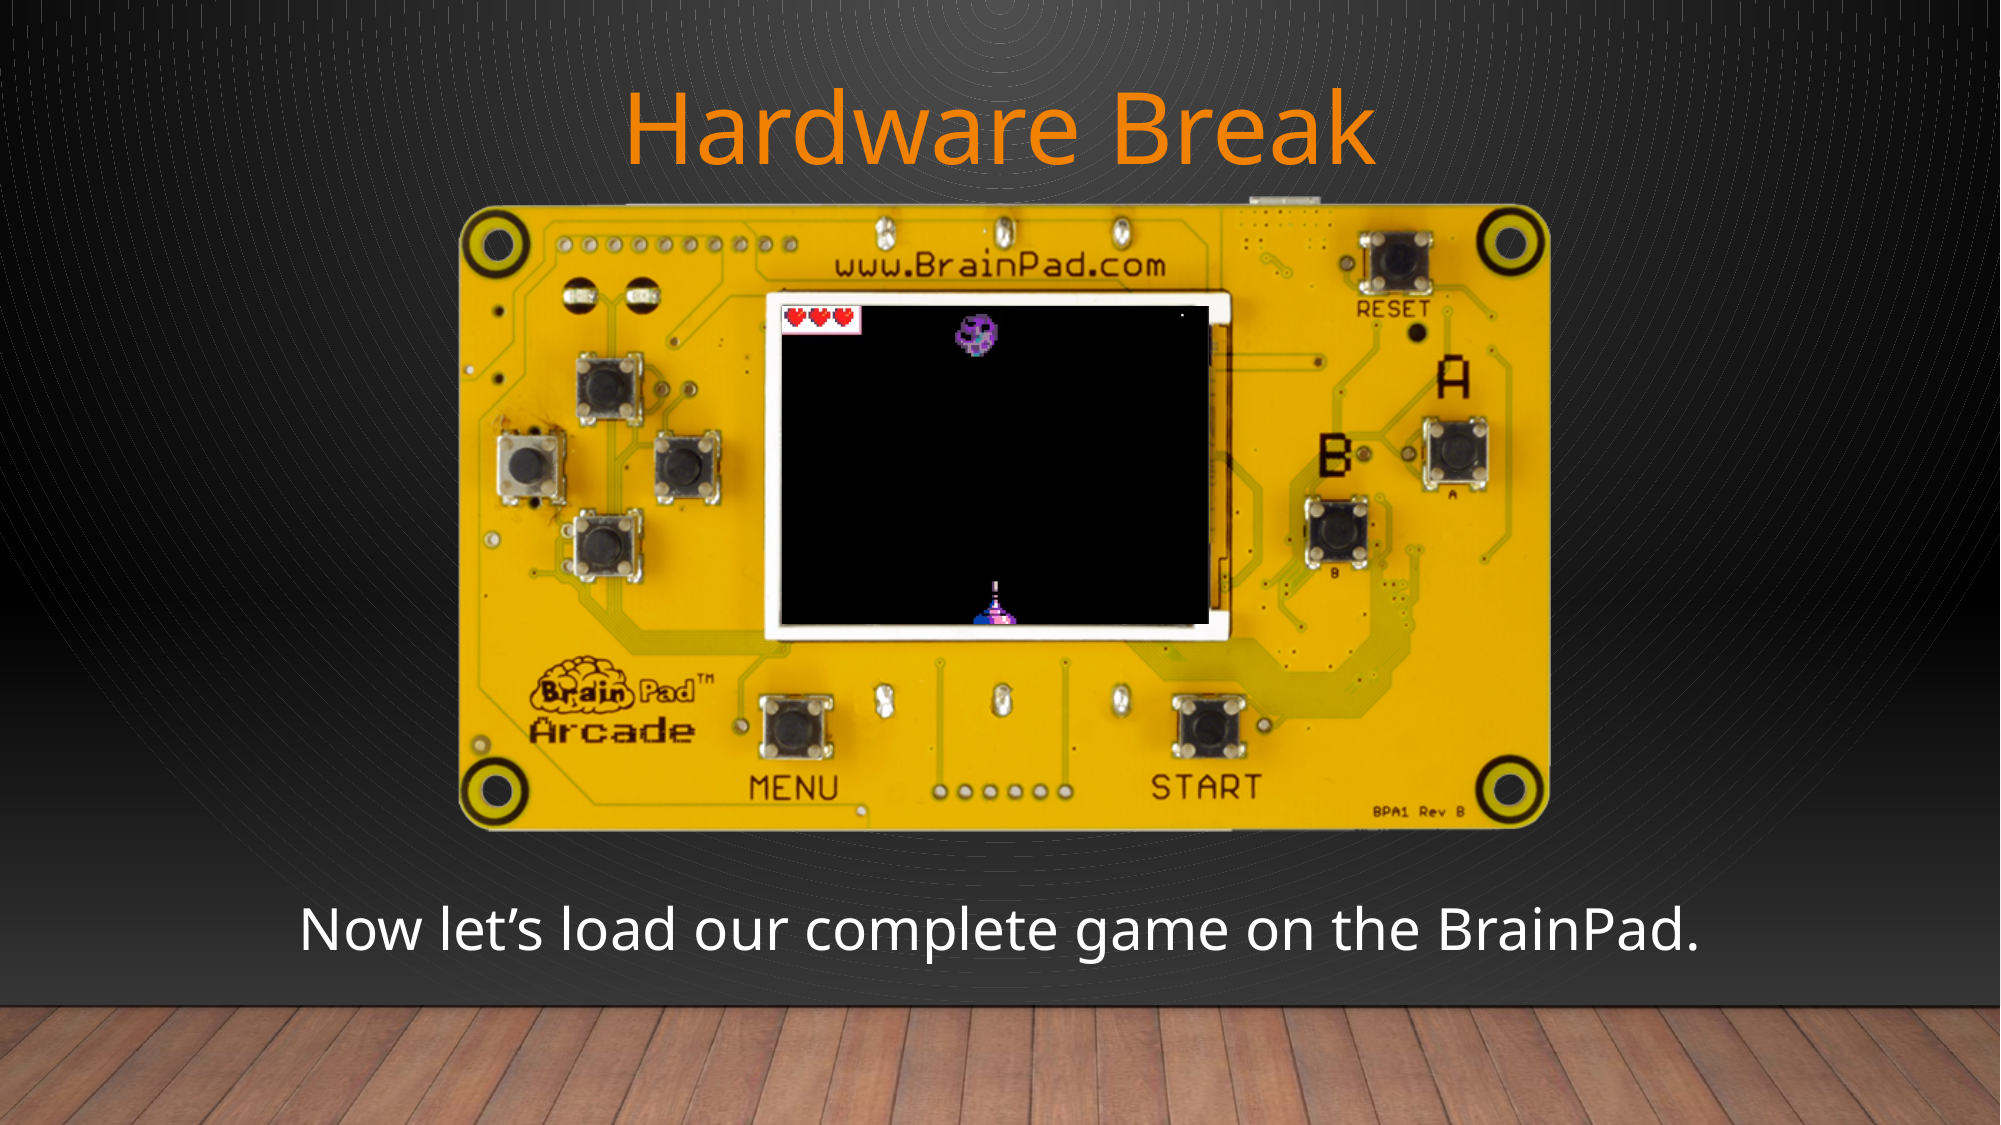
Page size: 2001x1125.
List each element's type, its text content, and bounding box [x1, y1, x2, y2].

text_box Now let’s load our complete game on the BrainPad. [0, 884, 2000, 970]
text_box [80, 327, 429, 734]
picture [429, 183, 1571, 850]
picture [0, 1005, 2000, 1125]
text_box Hardware Break [0, 56, 2000, 192]
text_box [781, 305, 1210, 625]
